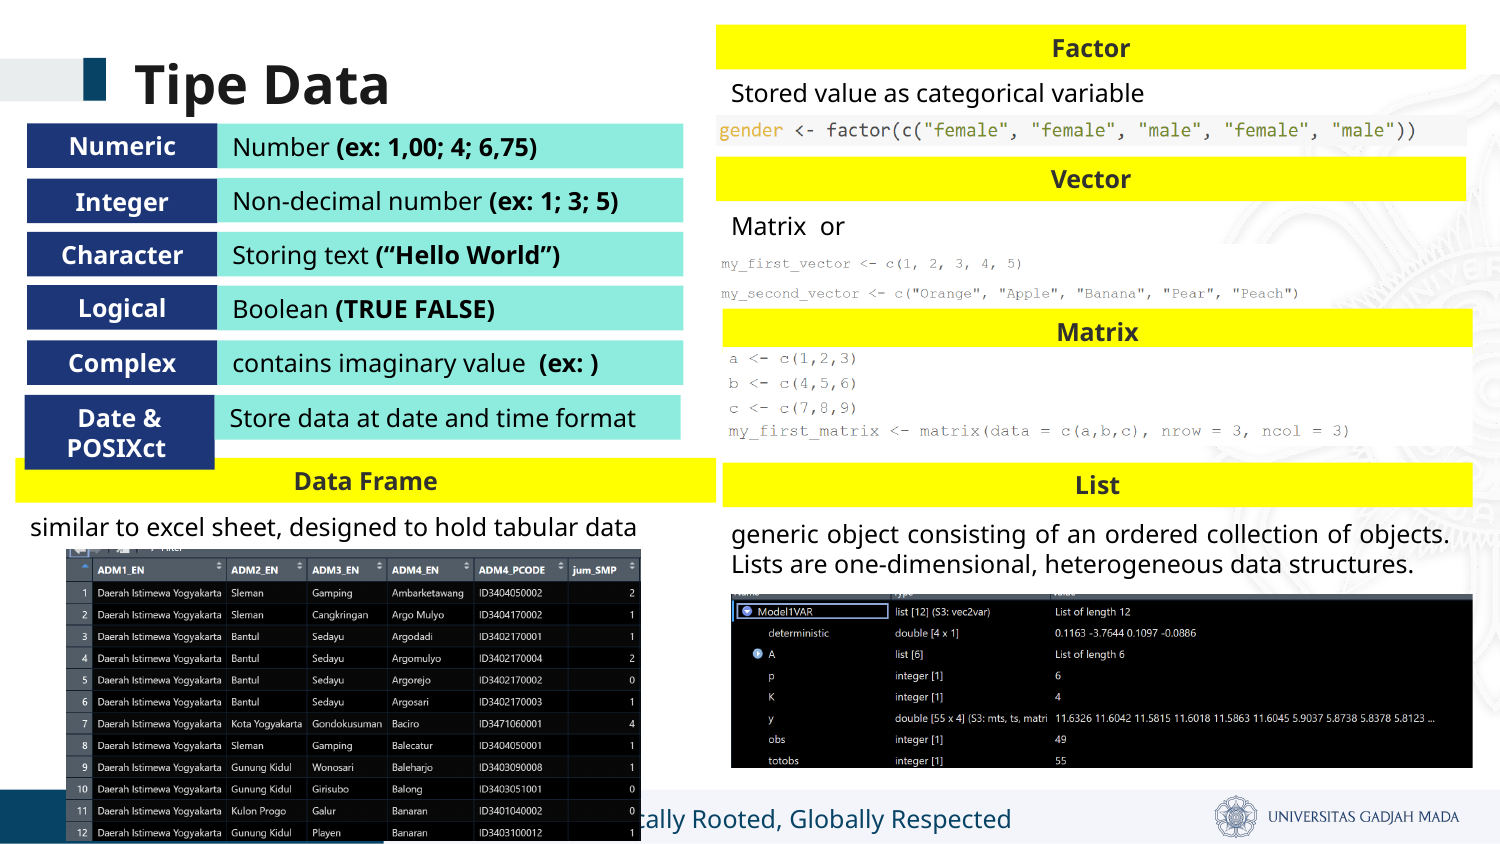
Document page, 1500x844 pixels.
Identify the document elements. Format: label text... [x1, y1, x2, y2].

picture [716, 243, 1331, 312]
picture [1174, 779, 1500, 844]
text_box Numeric [27, 123, 218, 168]
text_box similar to excel sheet, designed to hold tabular data [15, 504, 717, 550]
text_box Stored value as categorical variable [716, 70, 1467, 114]
picture [730, 594, 1473, 768]
text_box Store data at date and time format [214, 395, 681, 440]
picture [65, 548, 641, 842]
text_box generic object consisting of an ordered collection of objects. Lists are one-dimensional, heterogeneous data structures. [716, 511, 1467, 586]
text_box Number (ex: 1,00; 4; 6,75) [217, 123, 684, 169]
text_box Non-decimal number (ex: 1; 3; 5) [217, 177, 684, 223]
text_box Storing text (“Hello World”) [217, 231, 684, 277]
text_box Factor [716, 24, 1467, 70]
text_box Complex [27, 340, 217, 385]
text_box List [722, 462, 1473, 508]
title Tipe Data [119, 35, 716, 124]
text_box Boolean (TRUE FALSE) [217, 285, 684, 331]
text_box Date & POSIXct [24, 394, 215, 470]
text_box Data Frame [15, 457, 717, 503]
text_box Vector [716, 156, 1467, 202]
text_box Integer [27, 178, 218, 224]
picture [715, 115, 1467, 146]
text_box Matrix [722, 308, 1473, 346]
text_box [722, 347, 1473, 447]
text_box Character [27, 231, 217, 277]
text_box Logical [27, 285, 217, 330]
